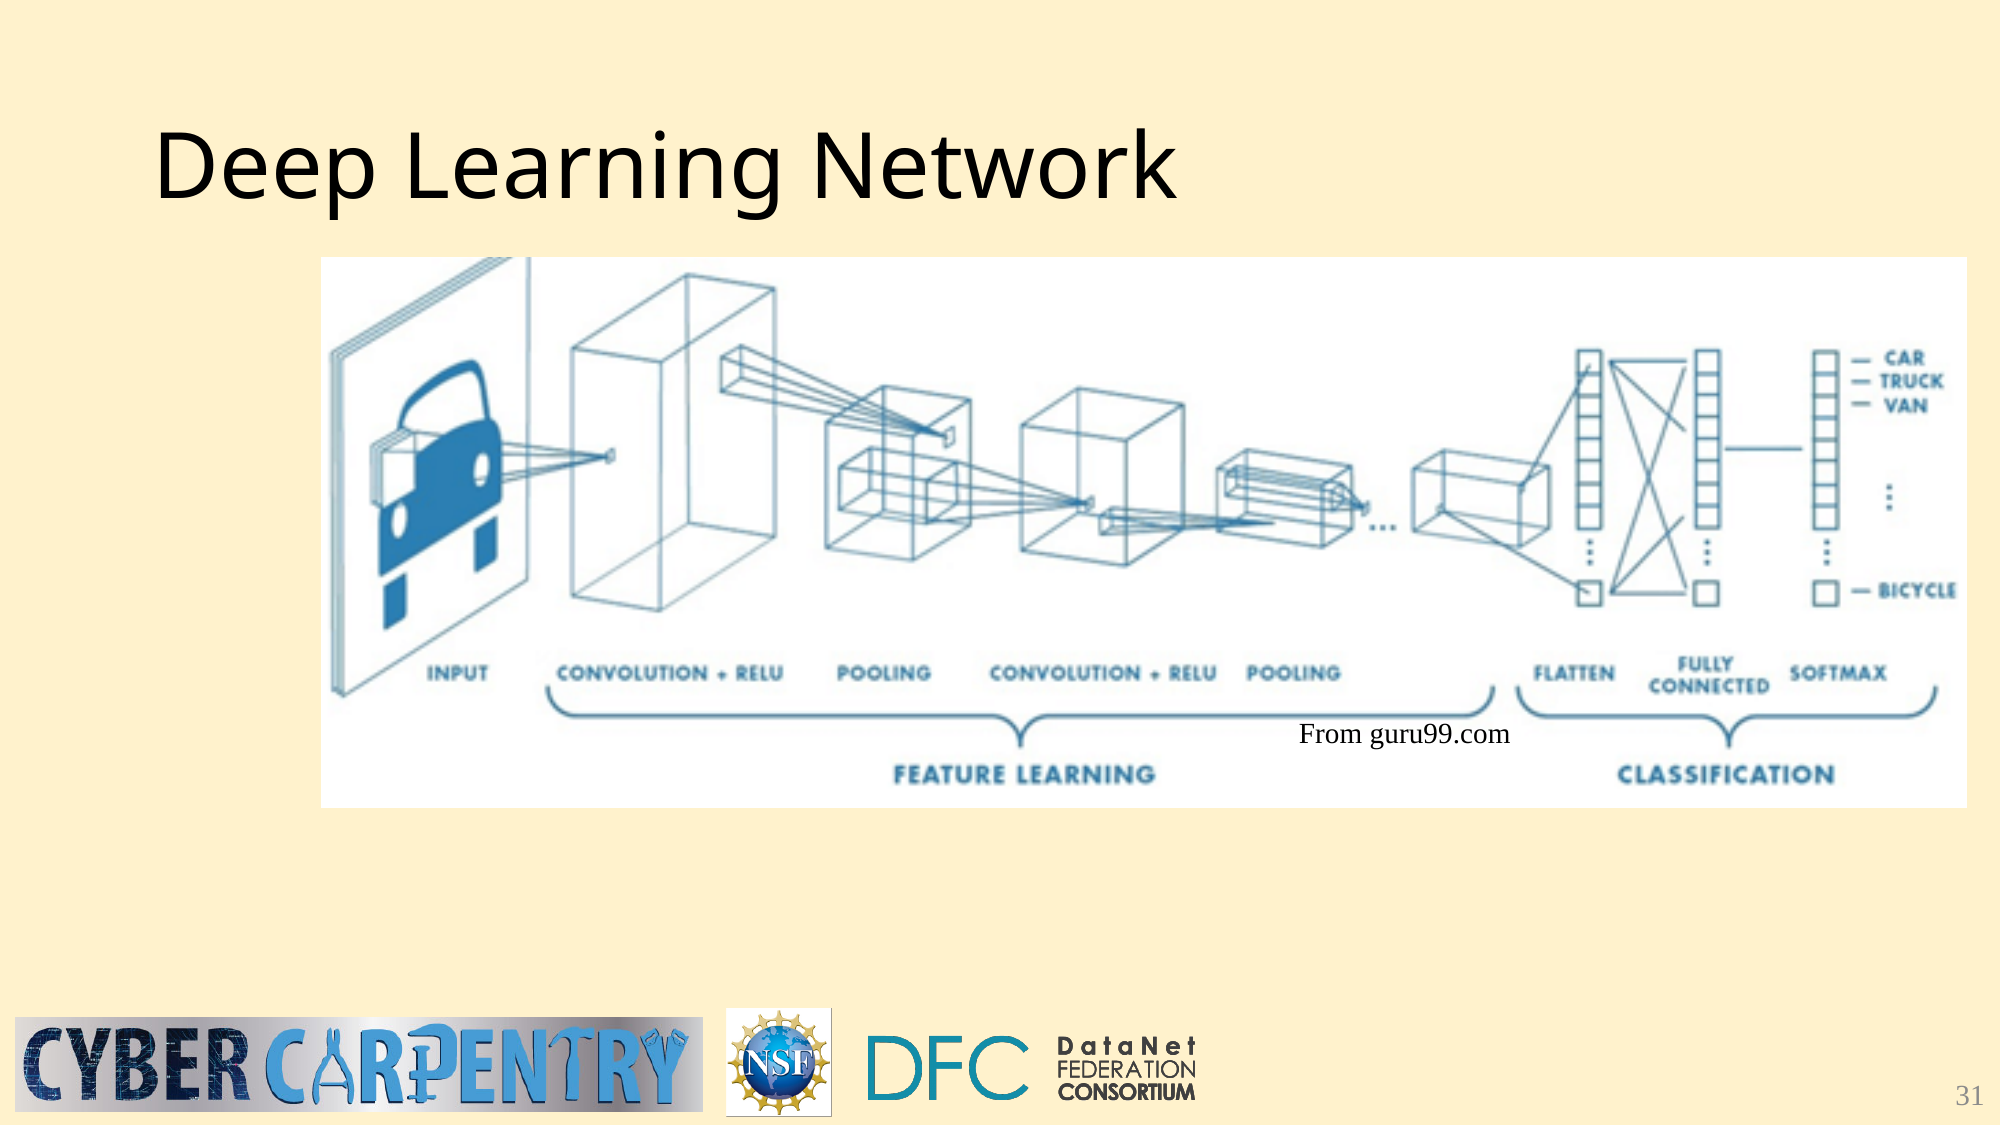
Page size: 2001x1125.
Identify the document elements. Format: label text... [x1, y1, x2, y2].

title Deep Learning Network [137, 59, 1863, 278]
picture [15, 1017, 703, 1112]
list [321, 257, 1967, 808]
picture [868, 1026, 1202, 1108]
slide_number 31 [1858, 1062, 2000, 1125]
